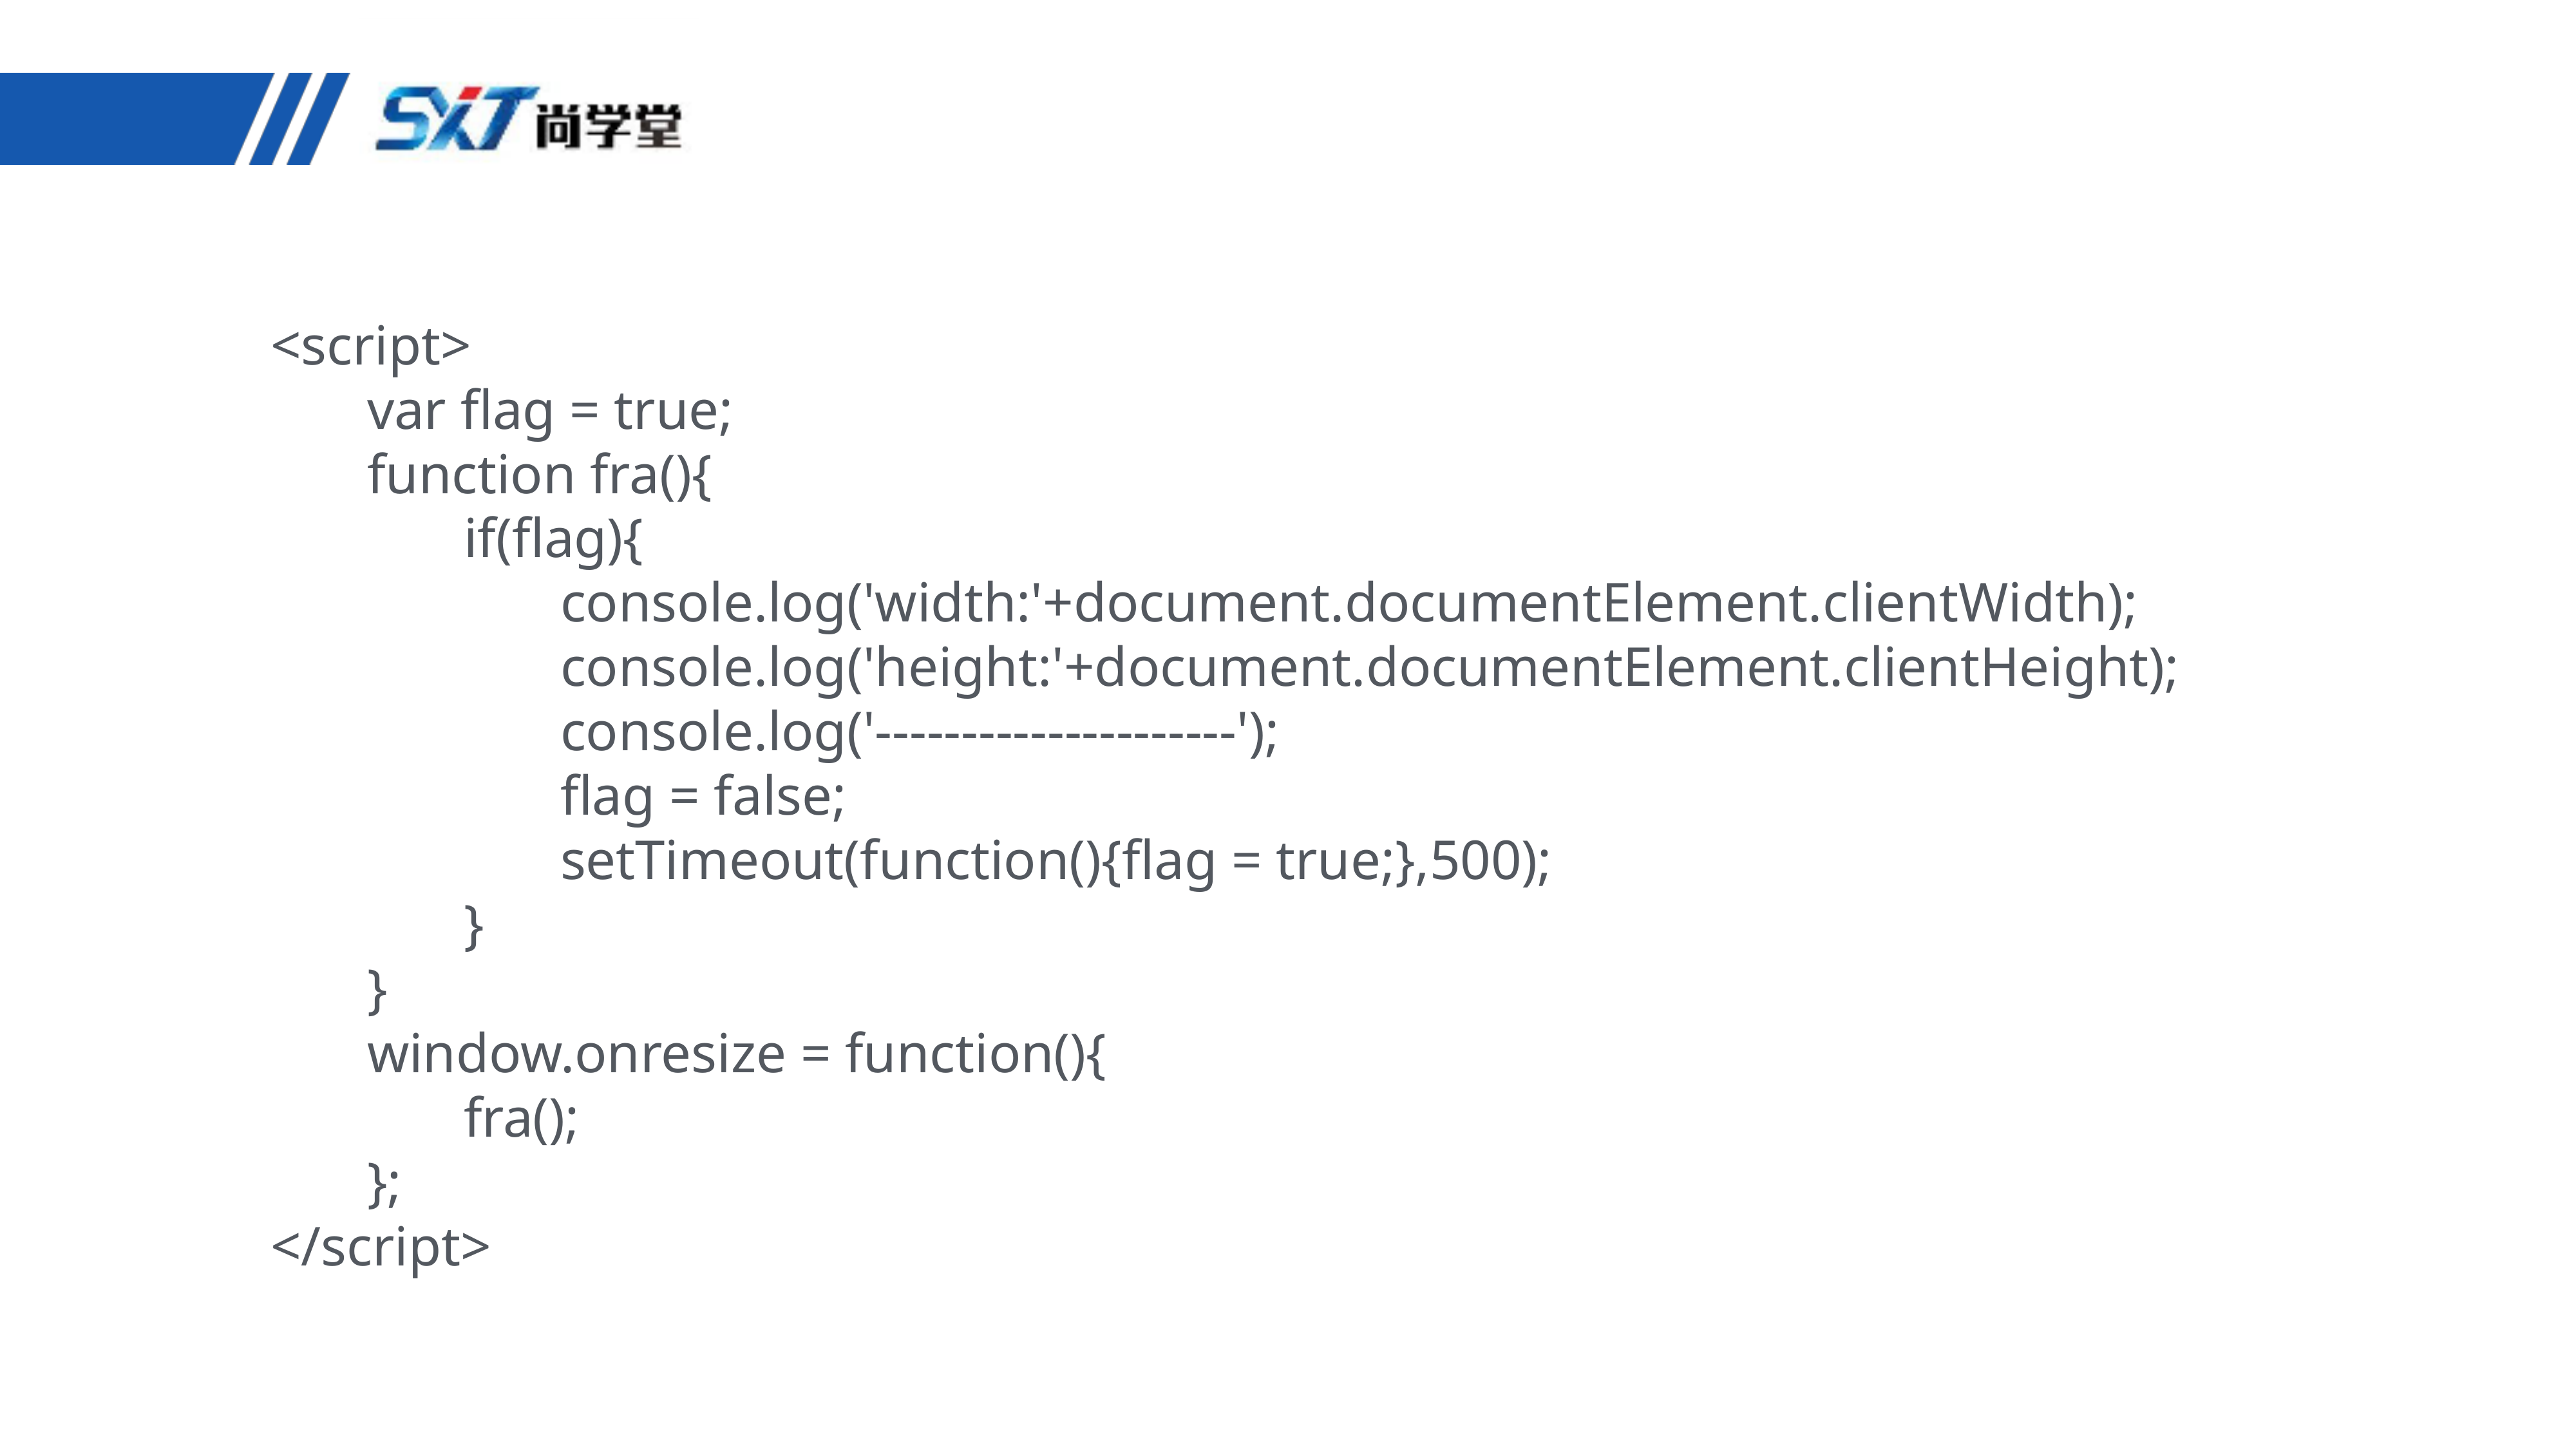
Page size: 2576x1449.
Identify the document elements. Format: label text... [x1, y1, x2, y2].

text_box <script> var flag = true; function fra(){ if(flag){ console.log('width:'+document.documentElement.clientWidth); console.log('height:'+document.documentElement.clientHeight); console.log('---------------------'); flag = false; setTimeout(function(){flag = true;},500); } } window.onresize = function(){ fra(); }; </script> [261, 306, 2437, 1282]
picture [0, 73, 350, 165]
picture [359, 17, 699, 242]
